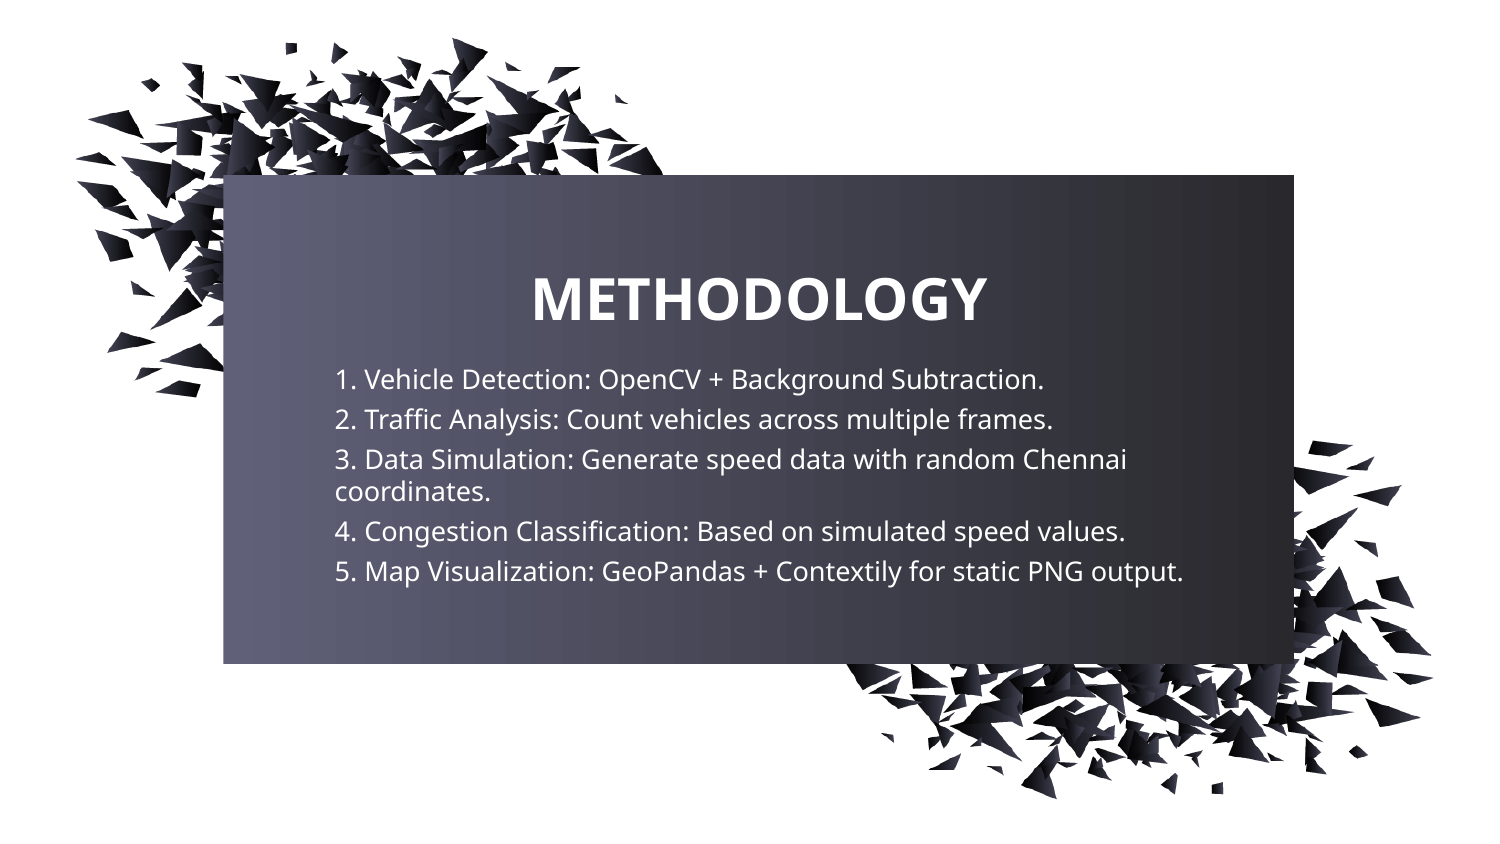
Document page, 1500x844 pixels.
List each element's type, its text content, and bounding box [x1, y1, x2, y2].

text_box [697, 175, 1295, 370]
subtitle 1. Vehicle Detection: OpenCV + Background Subtraction. 2. Traffic Analysis: Count vehicles across multiple frames. 3. Data Simulation: Generate speed data with random Chennai coordinates. 4. Congestion Classification: Based on simulated speed values. 5. Map Visualization: GeoPandas + Contextily for static PNG output. [319, 347, 1207, 647]
picture [813, 372, 1473, 844]
picture [35, 0, 694, 465]
title METHODOLOGY [697, 222, 1091, 347]
text_box [223, 474, 808, 664]
